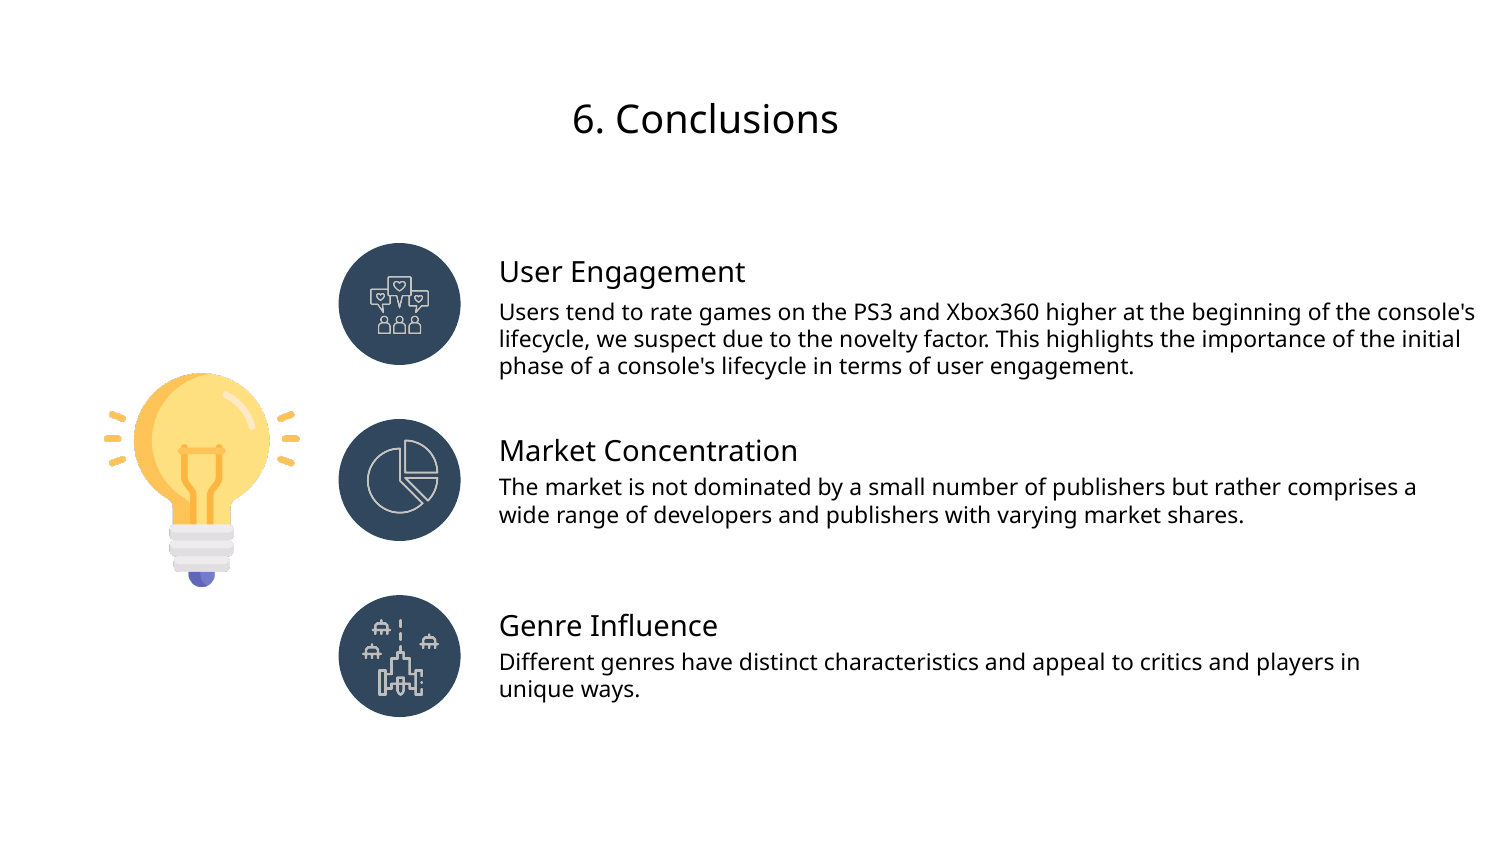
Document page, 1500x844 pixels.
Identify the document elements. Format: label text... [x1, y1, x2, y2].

picture [93, 372, 309, 588]
picture [362, 619, 439, 696]
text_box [333, 242, 466, 718]
text_box Different genres have distinct characteristics and appeal to critics and players in unique ways. [483, 645, 1438, 705]
text_box Genre Influence [483, 603, 774, 645]
picture [369, 274, 430, 335]
picture [363, 438, 441, 515]
text_box The market is not dominated by a small number of publishers but rather comprises a wide range of developers and publishers with varying market shares. [483, 471, 1438, 530]
text_box Market Concentration [483, 428, 815, 471]
title 6. Conclusions [75, 79, 1337, 168]
text_box User Engagement [483, 249, 774, 293]
text_box Users tend to rate games on the PS3 and Xbox360 higher at the beginning of the console's lifecycle, we suspect due to the novelty factor. This highlights the importance of the initial phase of a console's lifecycle in terms of user engagement. [483, 309, 1500, 368]
